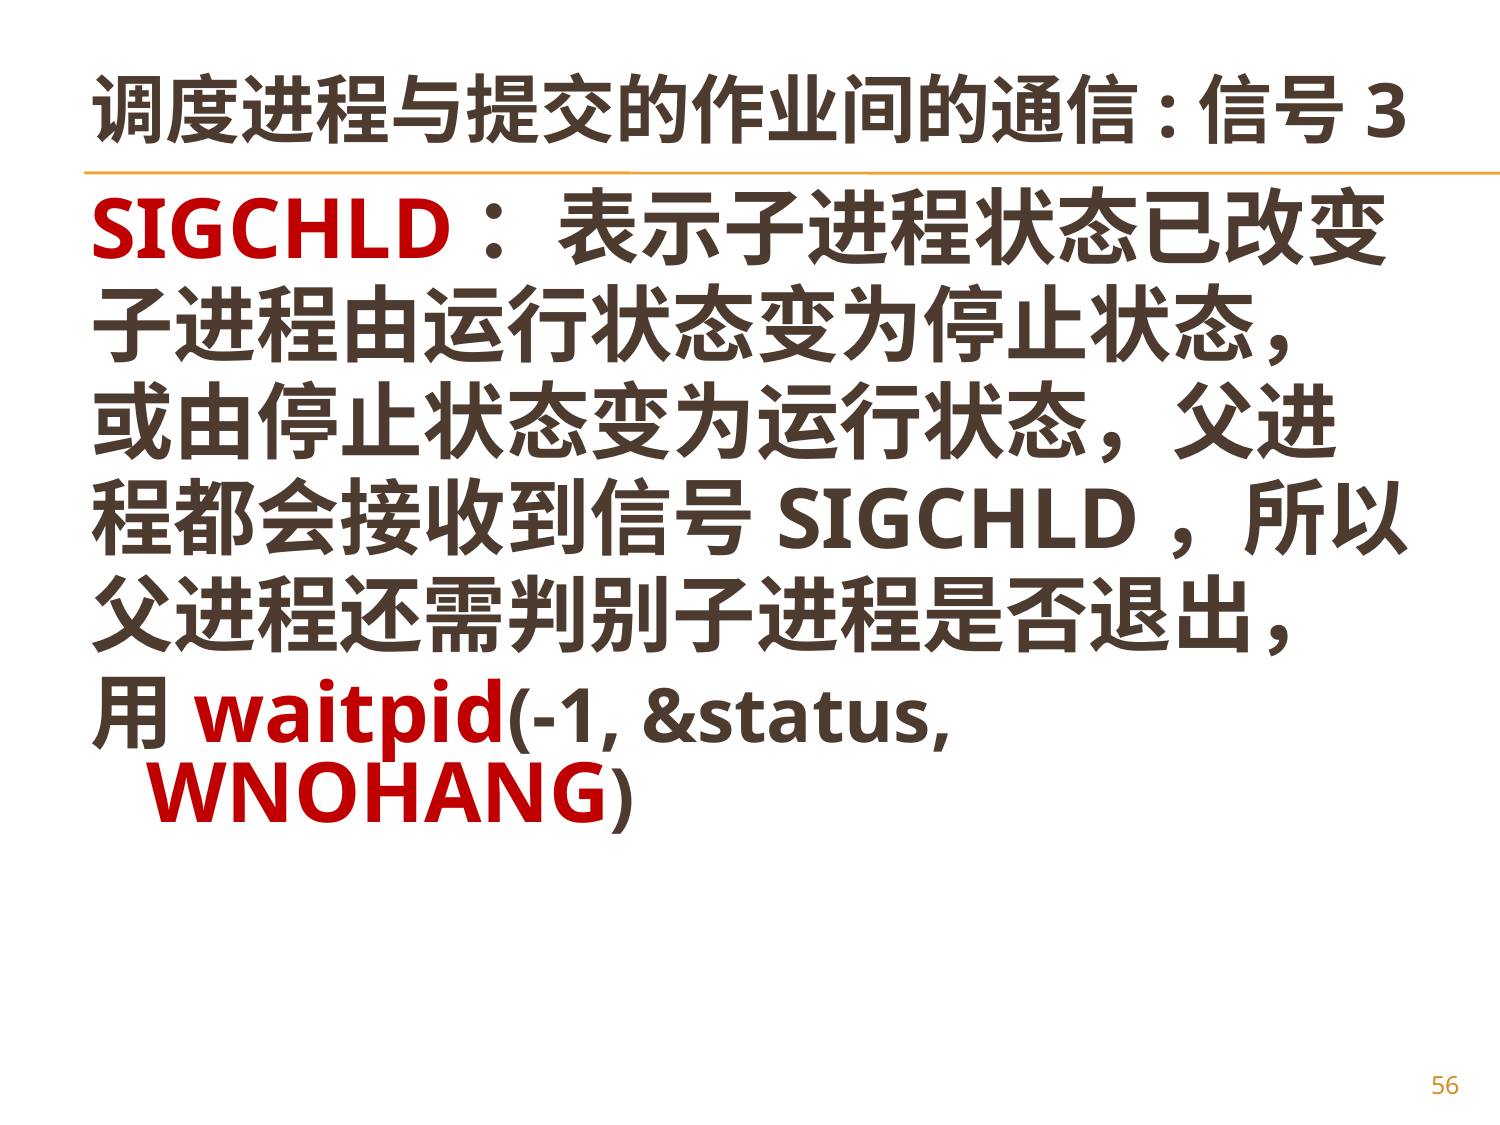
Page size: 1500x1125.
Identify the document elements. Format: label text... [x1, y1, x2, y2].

list SIGCHLD：表示子进程状态已改变 子进程由运行状态变为停止状态， 或由停止状态变为运行状态，父进 程都会接收到信号SIGCHLD，所以 父进程还需判别子进程是否退出， 用waitpid(-1, &status, WNOHANG) [75, 187, 1425, 800]
title 调度进程与提交的作业间的通信:信号3 [75, 50, 1425, 165]
slide_number 56 [1350, 1061, 1475, 1103]
